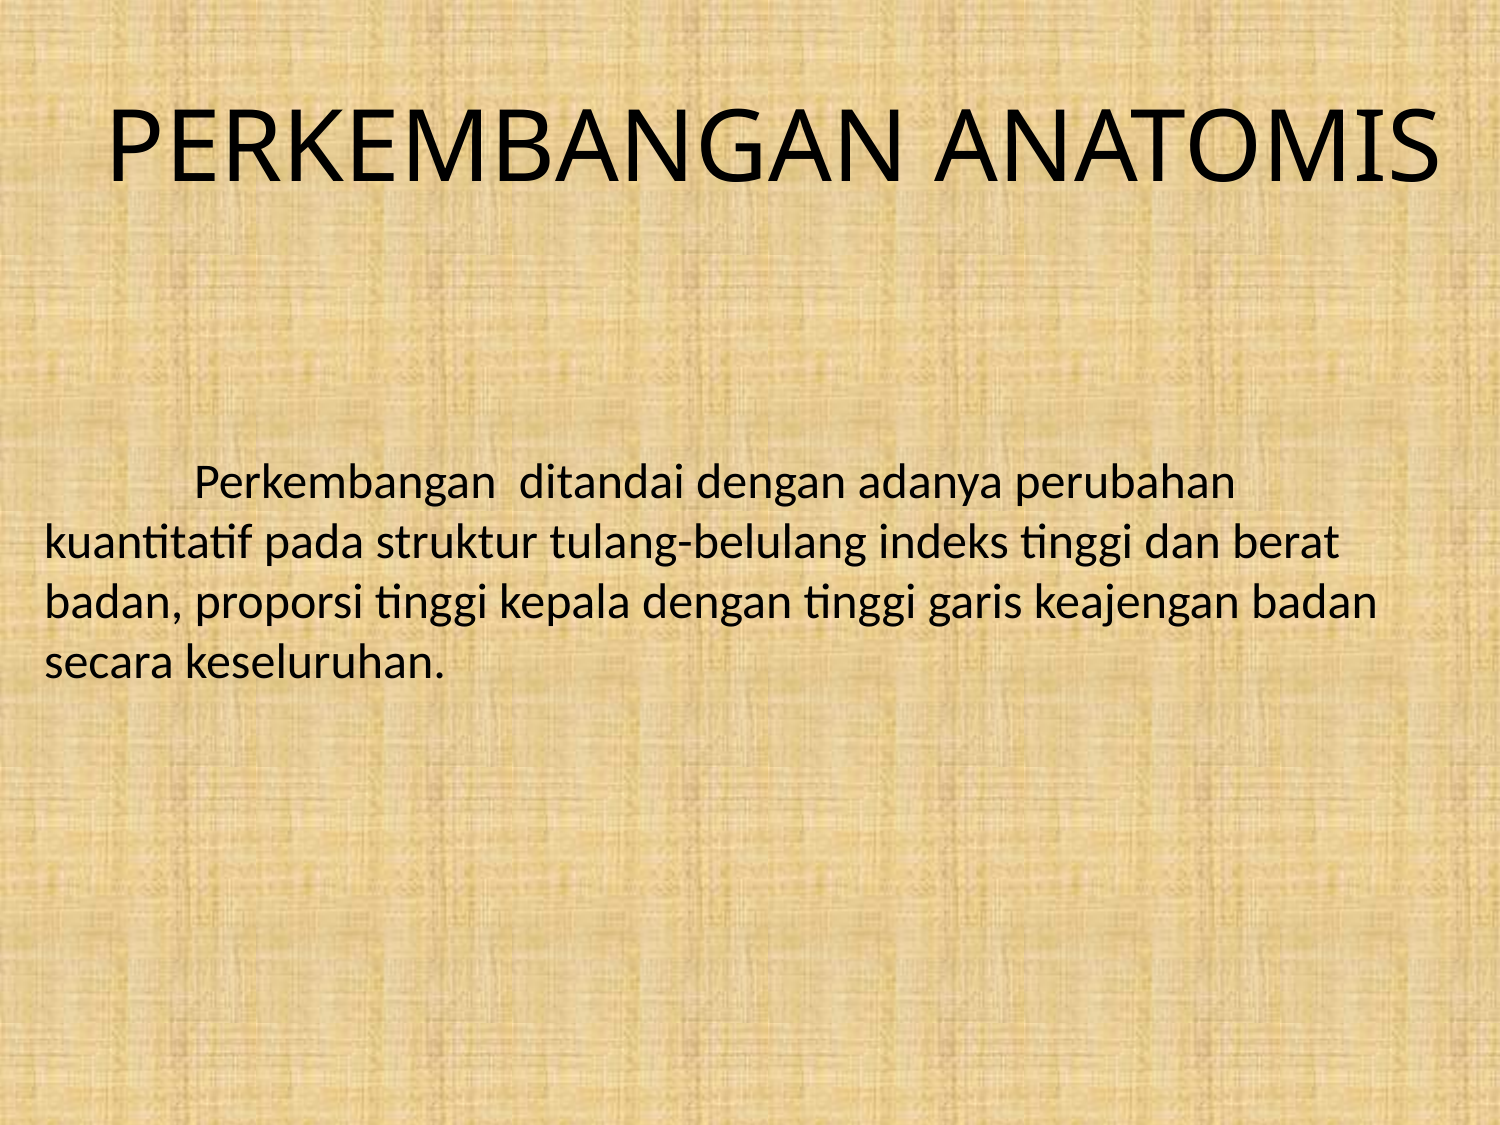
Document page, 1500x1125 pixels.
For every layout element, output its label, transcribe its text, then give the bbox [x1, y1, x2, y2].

text_box PERKEMBANGAN ANATOMIS [90, 74, 1458, 209]
picture [0, 0, 1500, 1125]
text_box Perkembangan ditandai dengan adanya perubahan kuantitatif pada struktur tulang-belulang indeks tinggi dan berat badan, proporsi tinggi kepala dengan tinggi garis keajengan badan secara keseluruhan. [29, 441, 1459, 696]
